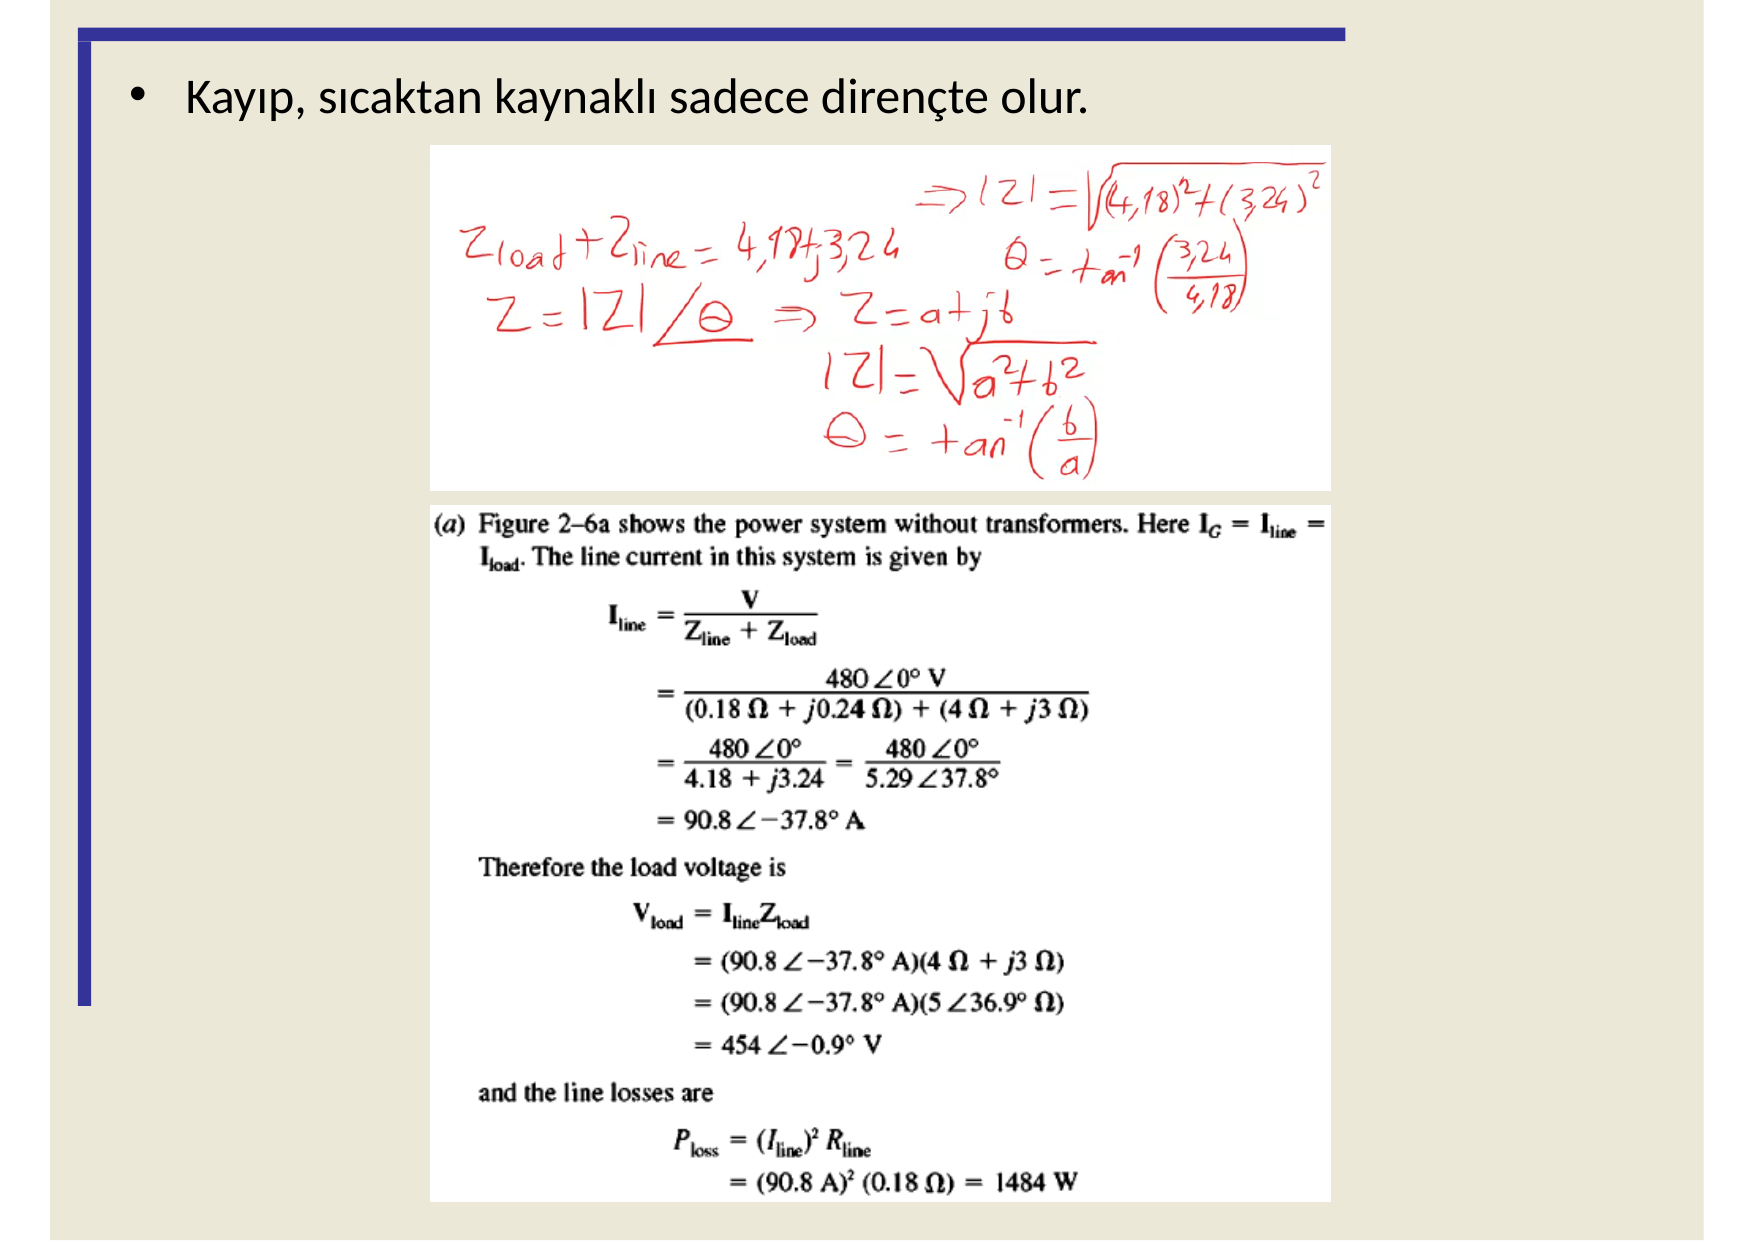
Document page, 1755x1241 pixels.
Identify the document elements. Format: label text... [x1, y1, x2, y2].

picture [429, 505, 1331, 1202]
text_box Kayıp, sıcaktan kaynaklı sadece dirençte olur. [114, 56, 1132, 131]
picture [429, 145, 1331, 491]
